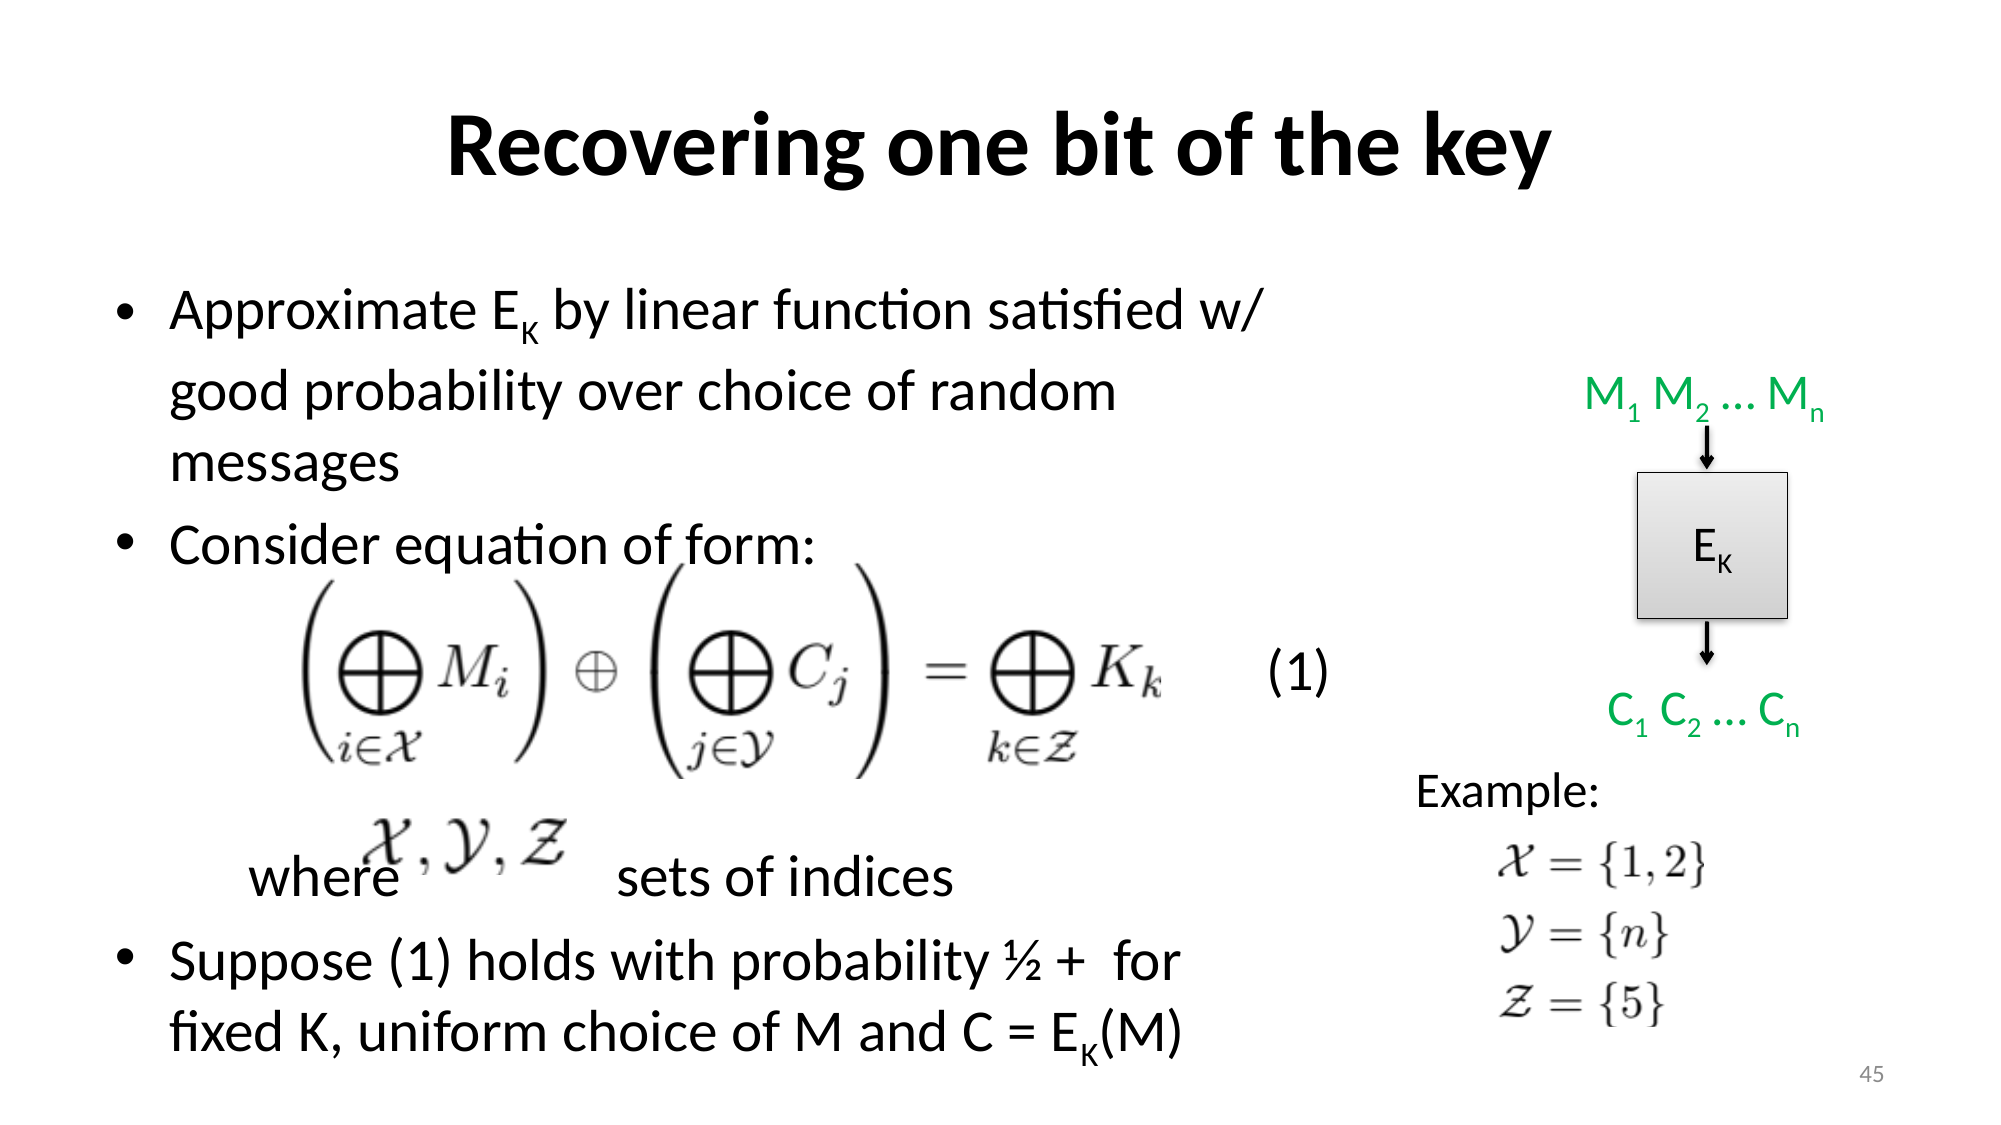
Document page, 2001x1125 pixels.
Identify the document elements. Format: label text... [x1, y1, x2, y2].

picture [299, 562, 1162, 779]
text_box EK [1637, 472, 1788, 619]
slide_number 45 [1433, 1042, 1900, 1103]
text_box (1) [1251, 624, 1347, 710]
text_box Example: [1400, 749, 1617, 825]
picture [362, 817, 568, 875]
picture [1497, 840, 1705, 1027]
text_box C1 C2 … Cn [1592, 667, 1816, 751]
text_box M1 M2 … Mn [1568, 352, 1840, 436]
title Recovering one bit of the key [99, 45, 1900, 233]
